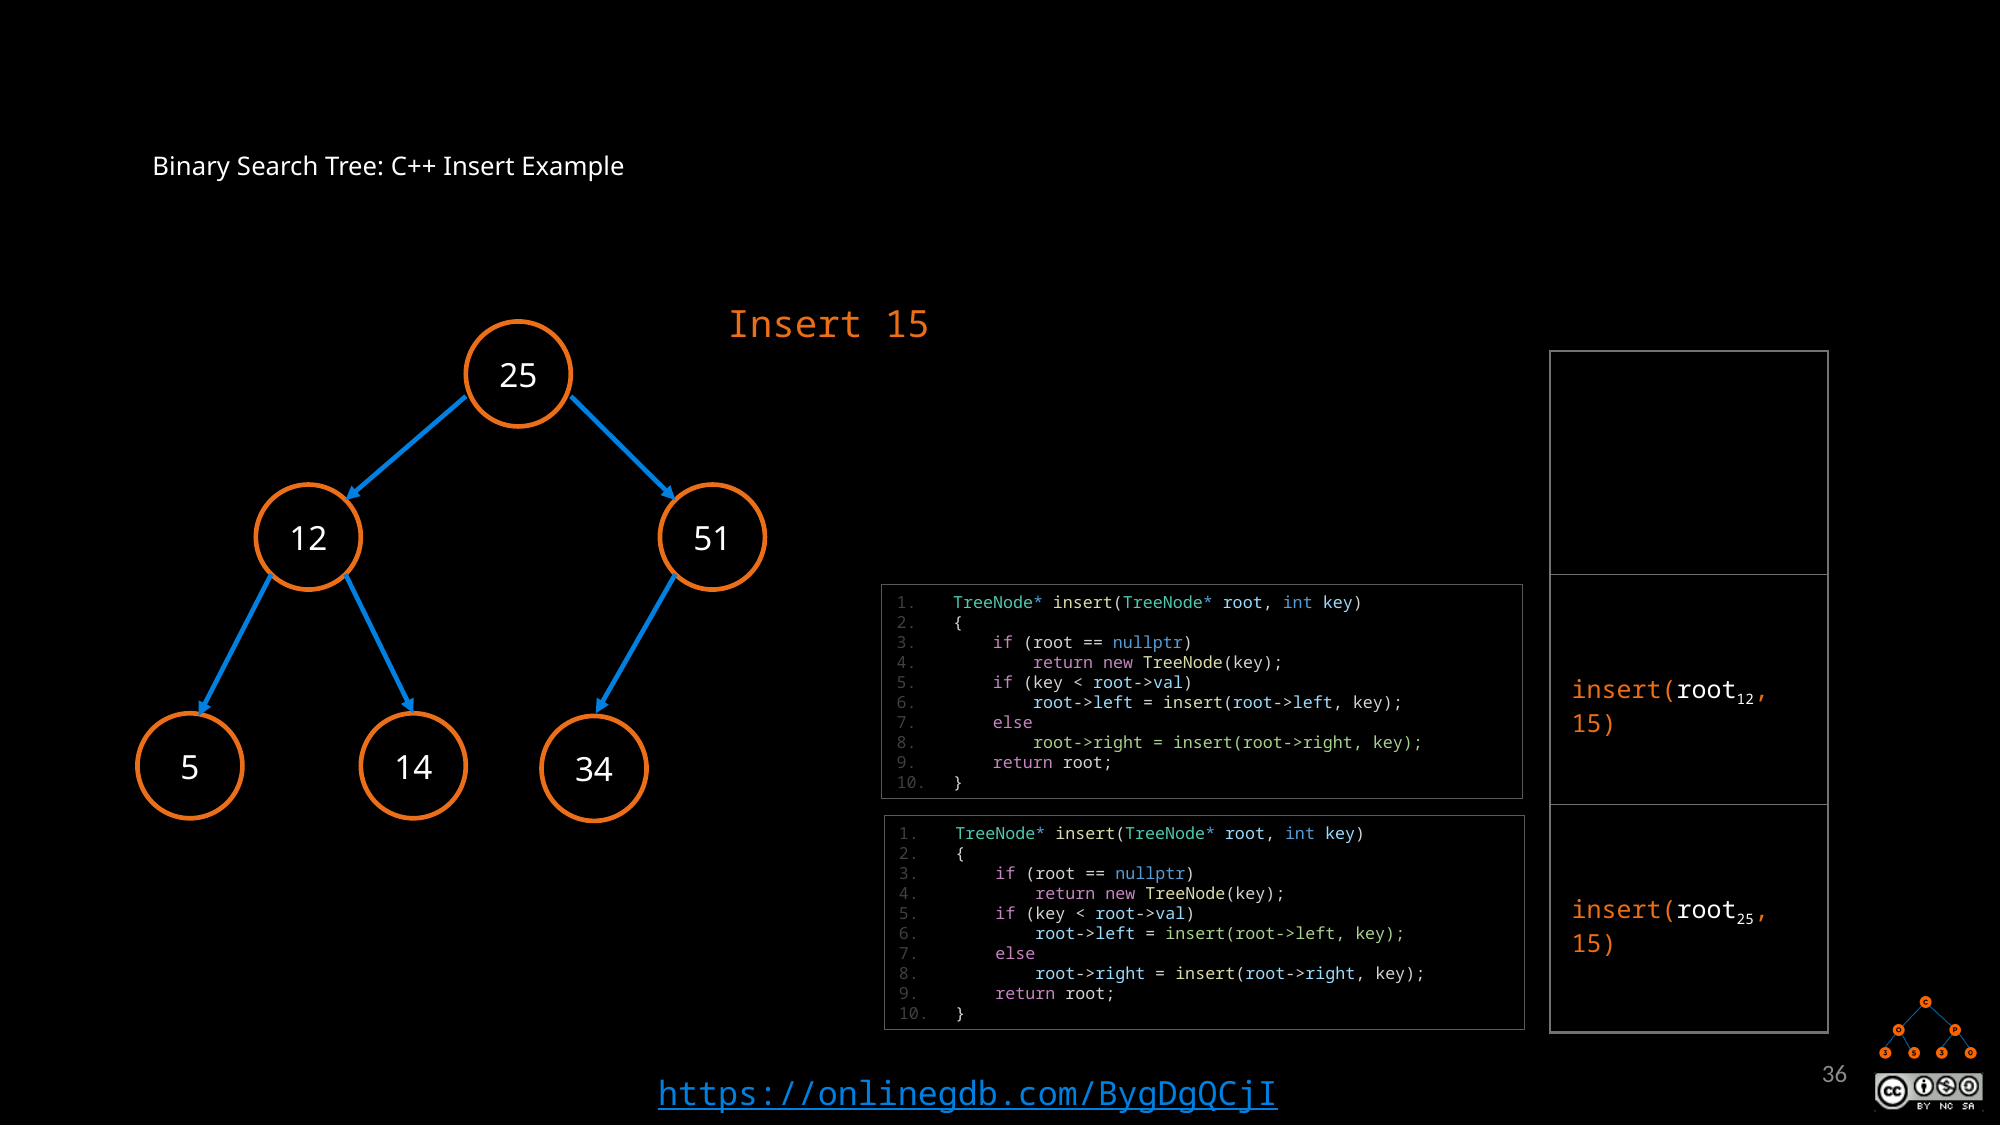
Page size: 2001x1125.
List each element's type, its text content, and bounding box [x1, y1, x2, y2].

text_box [1549, 805, 1829, 1034]
text_box TreeNode* insert(TreeNode* root, int key) { if (root == nullptr) return new TreeNode(key); if (key < root->val) root->left = insert(root->left, key); else root->right = insert(root->right, key); return root; } [884, 815, 1525, 1030]
text_box insert(root25, 15) [1556, 886, 1832, 966]
text_box https://onlinegdb.com/BygDgQCjI [643, 1064, 1313, 1125]
text_box [579, 690, 783, 908]
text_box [1859, 988, 1998, 1112]
text_box [1549, 575, 1829, 804]
text_box [1549, 350, 1829, 574]
text_box TreeNode* insert(TreeNode* root, int key) { if (root == nullptr) return new TreeNode(key); if (key < root->val) root->left = insert(root->left, key); else root->right = insert(root->right, key); return root; } [881, 584, 1523, 799]
text_box Insert 15 [712, 292, 979, 353]
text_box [137, 321, 765, 821]
text_box insert(root12, 15) [1556, 665, 1832, 745]
slide_number 36 [1412, 1042, 1859, 1103]
title Binary Search Tree: C++ Insert Example [137, 59, 1863, 278]
